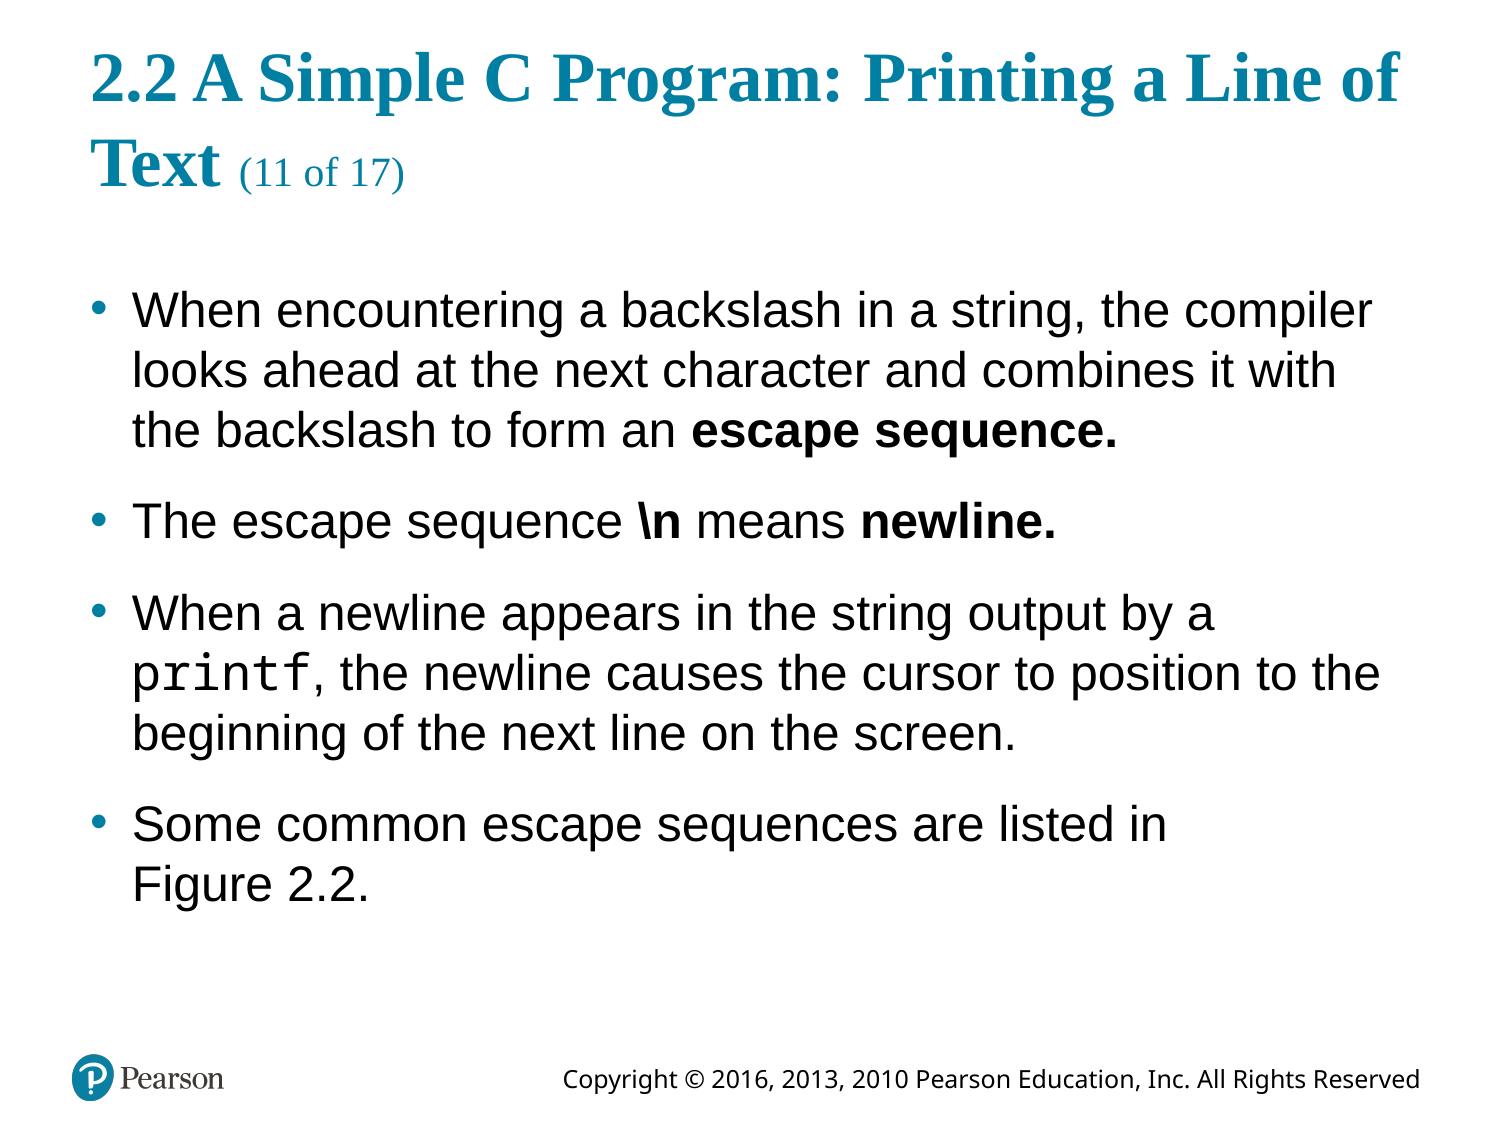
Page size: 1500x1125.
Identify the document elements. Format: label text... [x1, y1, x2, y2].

picture [98, 1054, 224, 1101]
title 2.2 A Simple C Program: Printing a Line of Text (11 of 17) [75, 35, 1425, 216]
list When encountering a backslash in a string, the compiler looks ahead at the next character and combines it with the backslash to form an escape sequence. The escape sequence \n means newline. When a newline appears in the string output by a printf, the newline causes the cursor to position to the beginning of the next line on the screen. Some common escape sequences are listed in Figure 2.2. [75, 262, 1425, 1005]
picture [72, 1087, 83, 1101]
picture [80, 1063, 106, 1088]
picture [72, 1054, 88, 1070]
